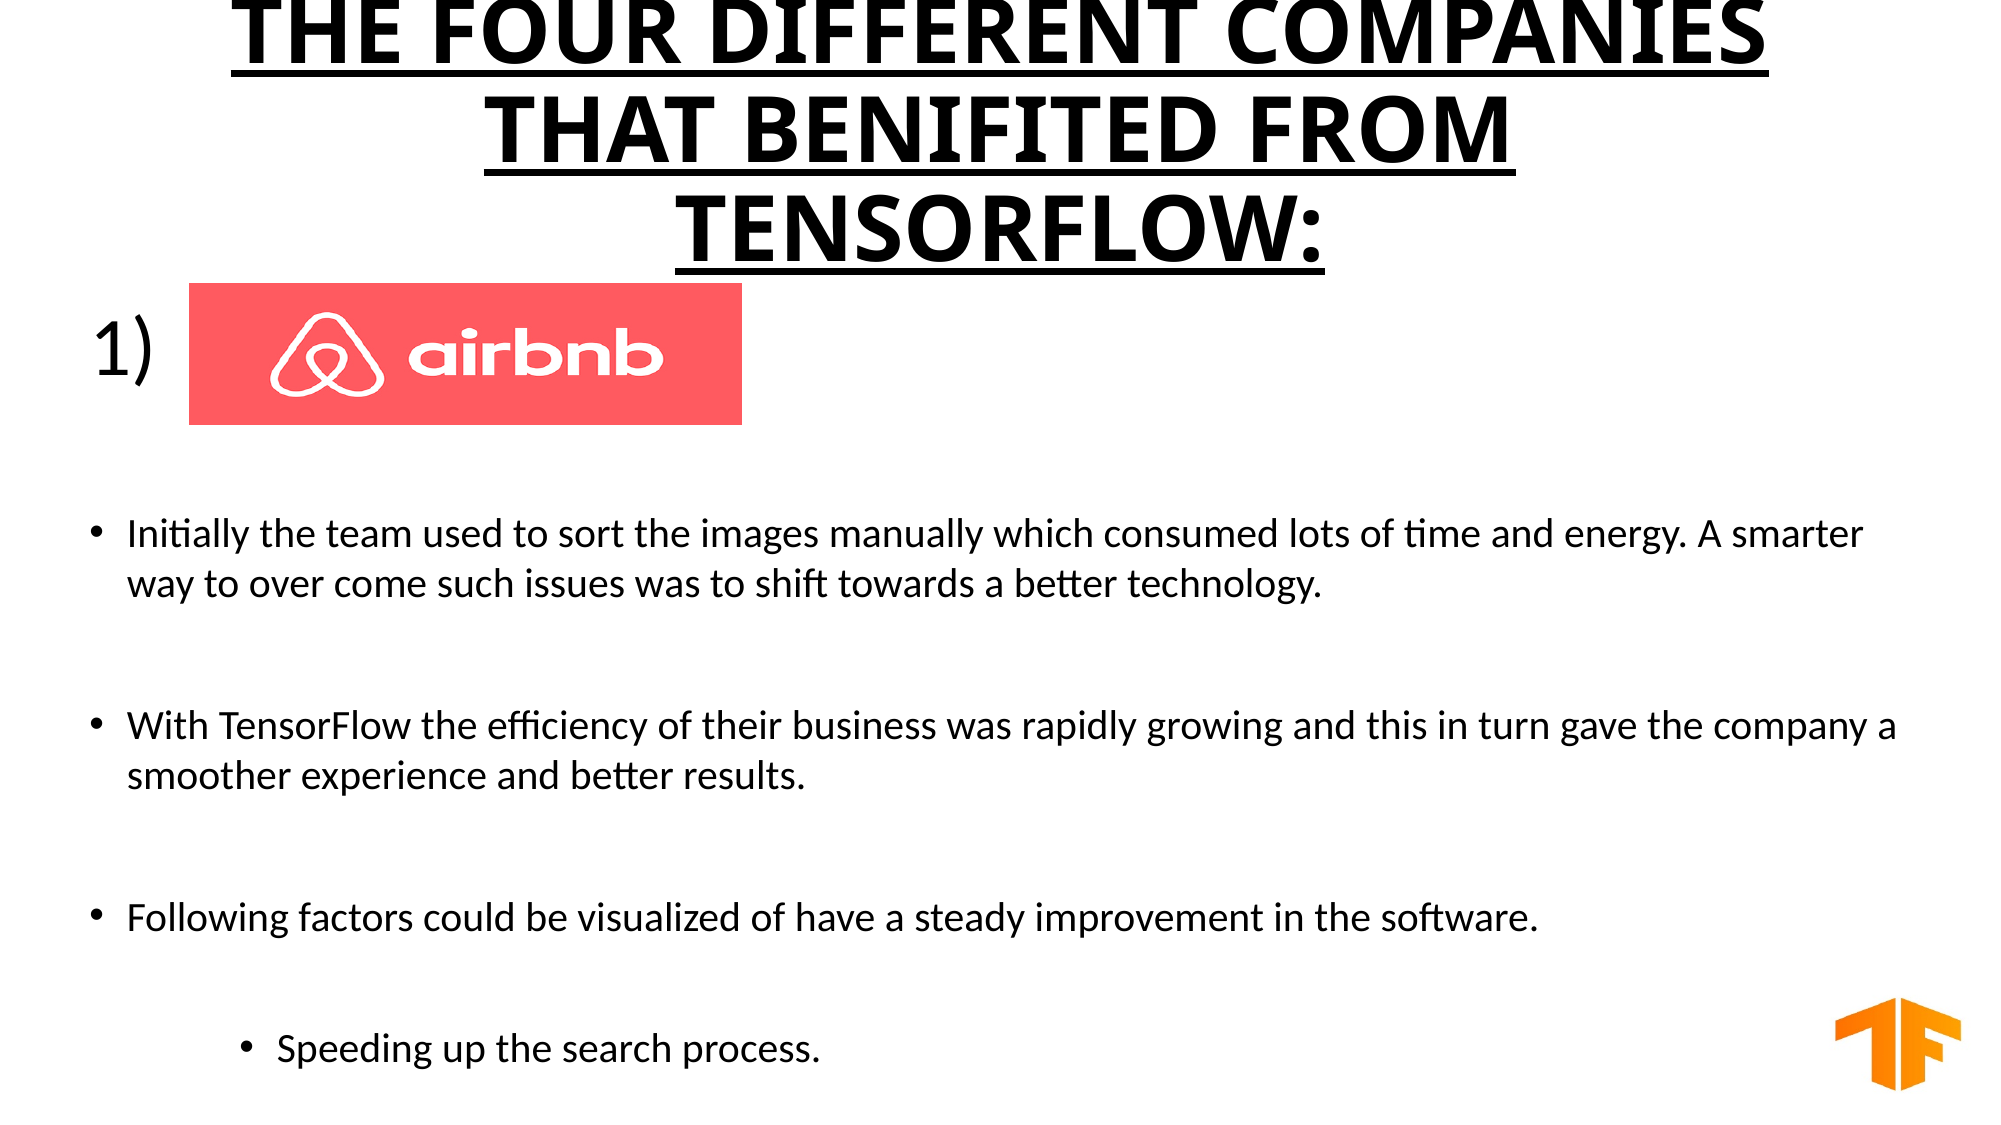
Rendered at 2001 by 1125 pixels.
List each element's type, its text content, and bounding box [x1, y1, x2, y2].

text_box 1) [74, 284, 186, 399]
picture [1814, 965, 1984, 1106]
picture [189, 283, 742, 425]
title THE FOUR DIFFERENT COMPANIES THAT BENIFITED FROM TENSORFLOW: [137, 59, 1863, 206]
list Initially the team used to sort the images manually which consumed lots of time and energy. A smarter way to over come such issues was to shift towards a better technology. With TensorFlow the efficiency of their business was rapidly growing and this in turn gave the company a smoother experience and better results. Following factors could be visualized of have a steady improvement in the software. Speeding up the search process. [74, 442, 1925, 1125]
